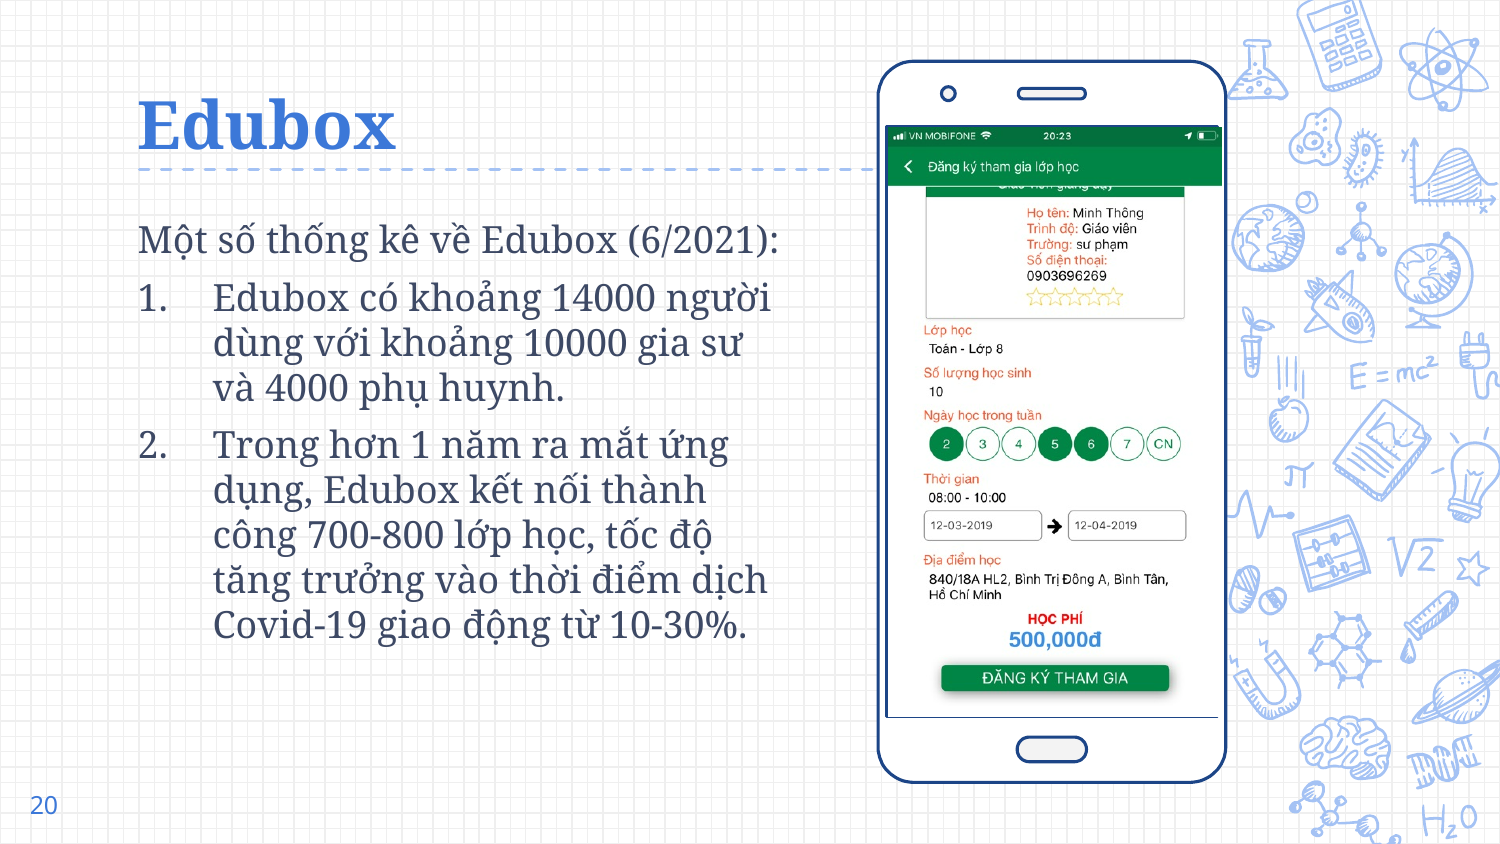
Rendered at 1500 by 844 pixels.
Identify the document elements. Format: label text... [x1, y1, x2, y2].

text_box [877, 60, 1227, 783]
title Edubox [122, 36, 1130, 178]
slide_number 20 [14, 774, 105, 840]
list Một số thống kê về Edubox (6/2021): Edubox có khoảng 14000 người dùng với khoảng 10000 gia sư và 4000 phụ huynh. Trong hơn 1 năm ra mắt ứng dụng, Edubox kết nối thành công 700-800 lớp học, tốc độ tăng trưởng vào thời điểm dịch Covid-19 giao động từ 10-30%. [122, 201, 808, 806]
picture [887, 127, 1222, 717]
